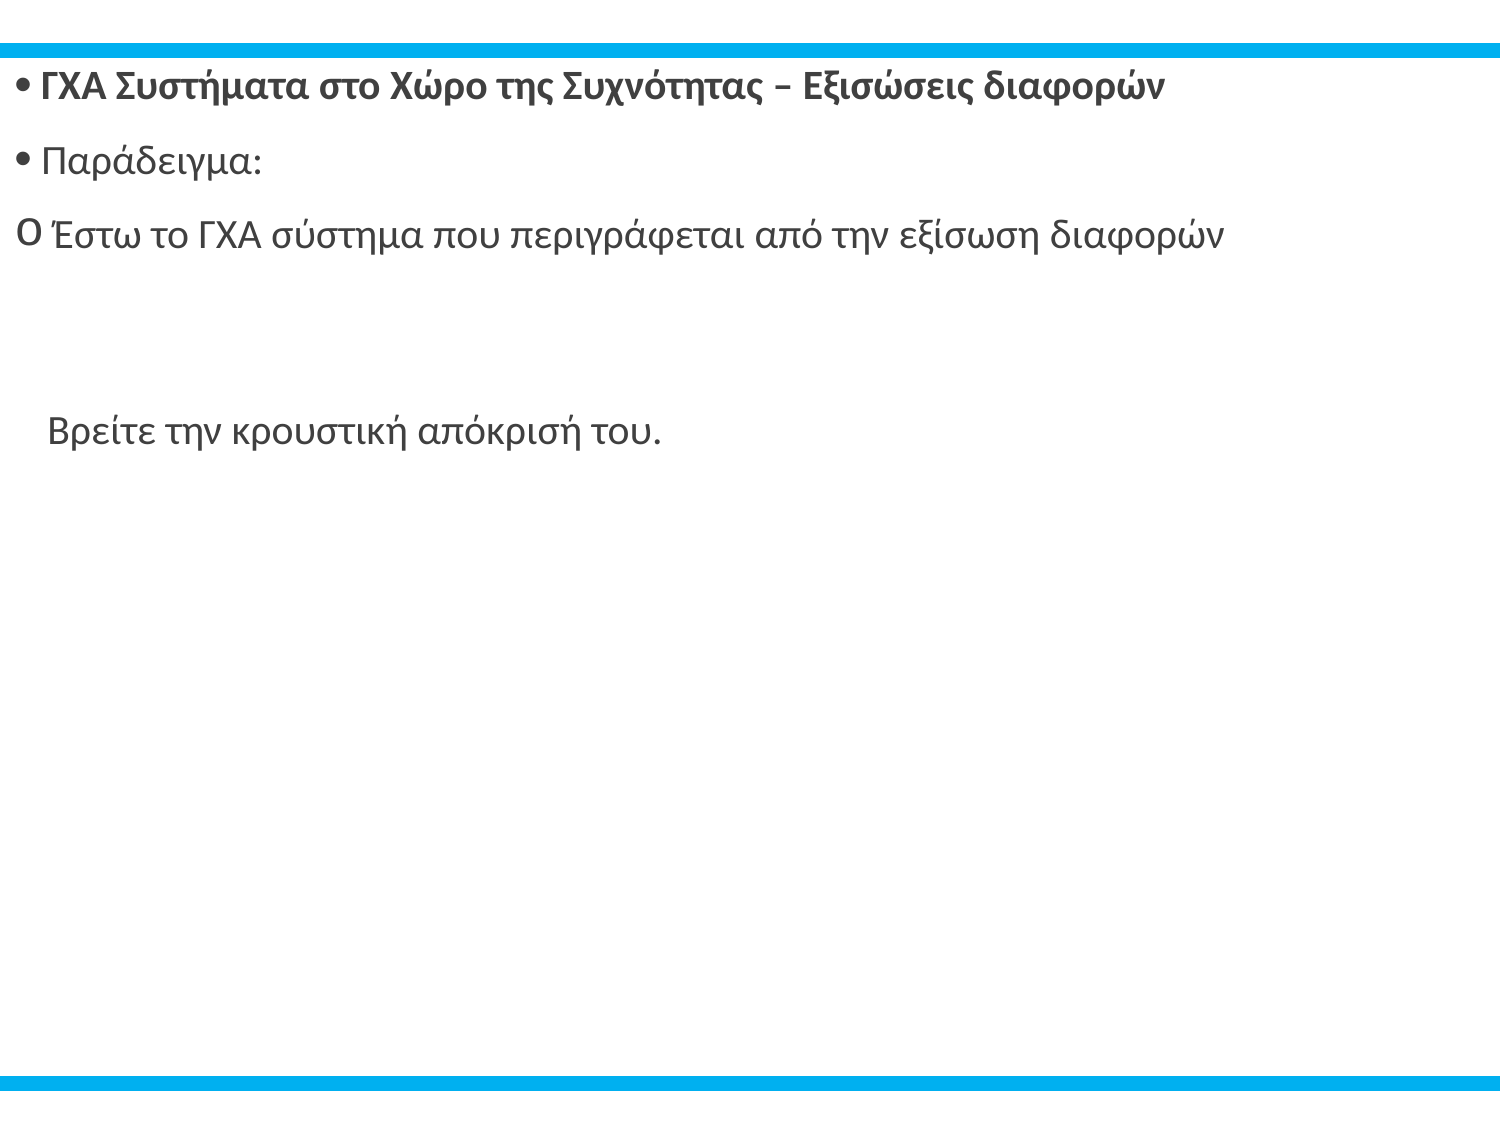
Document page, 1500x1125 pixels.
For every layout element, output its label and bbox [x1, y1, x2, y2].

text_box [0, 43, 1500, 58]
text_box [0, 1076, 1500, 1091]
